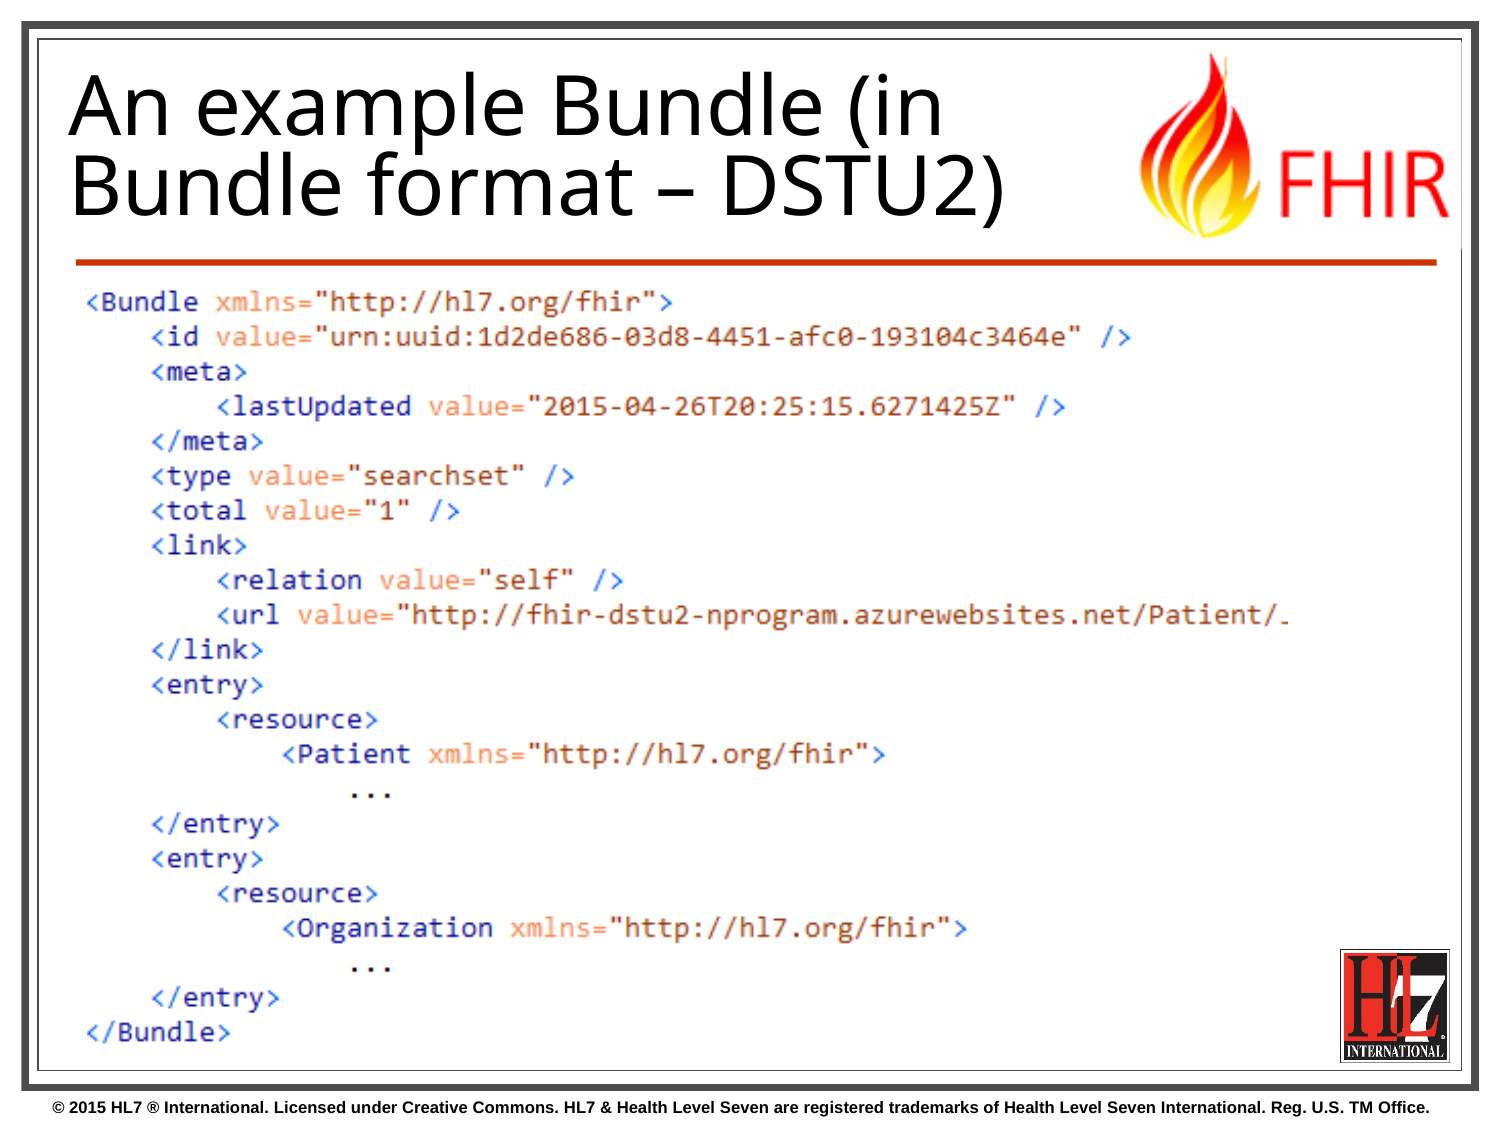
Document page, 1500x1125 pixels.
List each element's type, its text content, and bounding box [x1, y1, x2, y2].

picture [1128, 42, 1462, 249]
picture [1340, 949, 1450, 1063]
picture [87, 287, 1288, 1053]
title An example Bundle (in Bundle format – DSTU2) [53, 54, 1128, 249]
